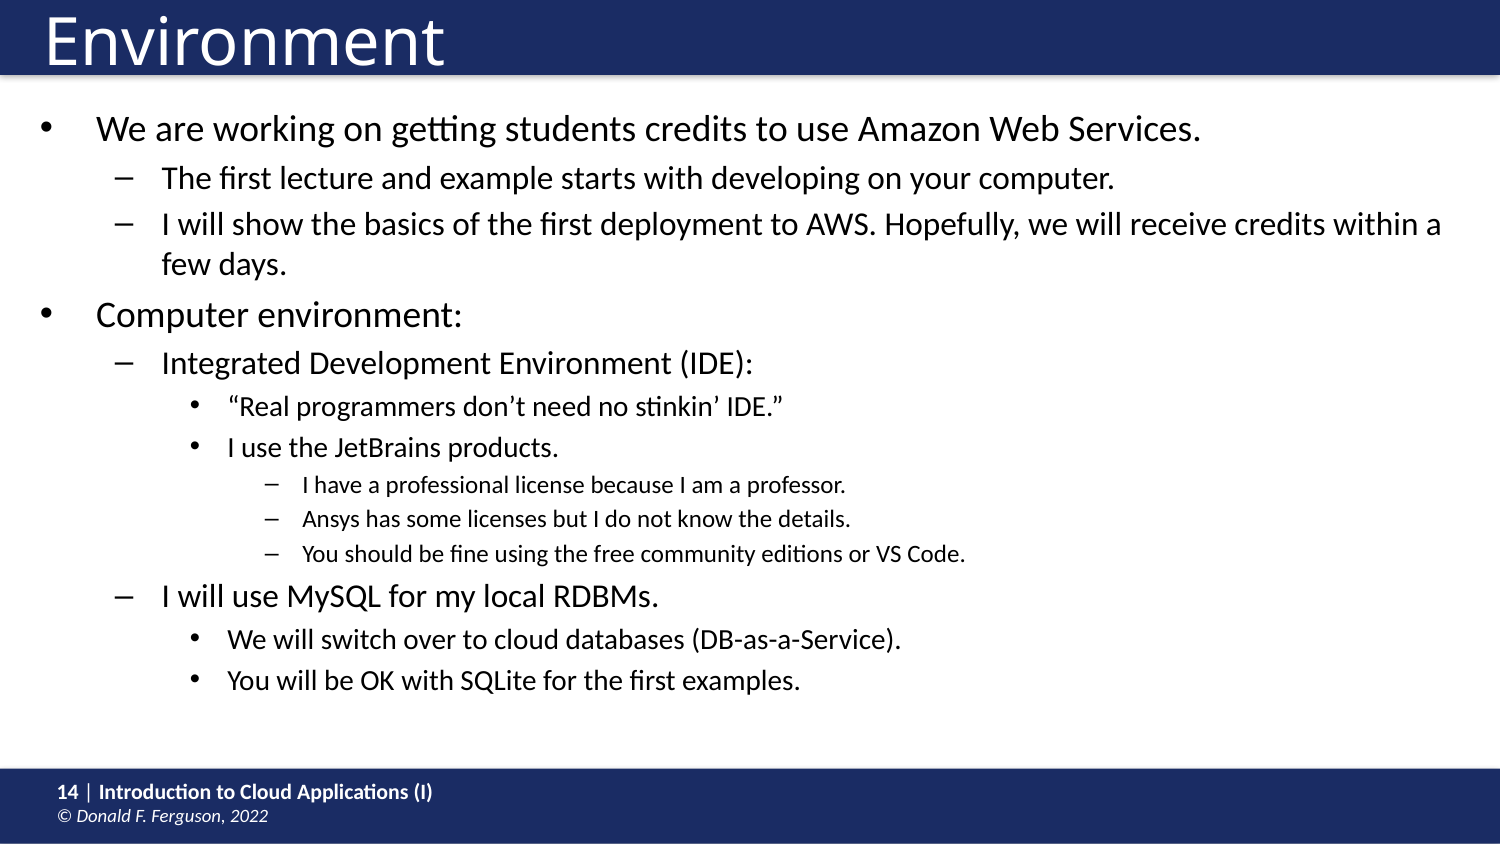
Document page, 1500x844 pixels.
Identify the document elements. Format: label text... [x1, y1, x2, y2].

list We are working on getting students credits to use Amazon Web Services. The first lecture and example starts with developing on your computer. I will show the basics of the first deployment to AWS. Hopefully, we will receive credits within a few days. Computer environment: Integrated Development Environment (IDE): “Real programmers don’t need no stinkin’ IDE.” I use the JetBrains products. I have a professional license because I am a professor. Ansys has some licenses but I do not know the details. You should be fine using the free community editions or VS Code. I will use MySQL for my local RDBMs. We will switch over to cloud databases (DB-as-a-Service). You will be OK with SQLite for the first examples. [24, 96, 1475, 760]
title Environment [28, 0, 1450, 73]
